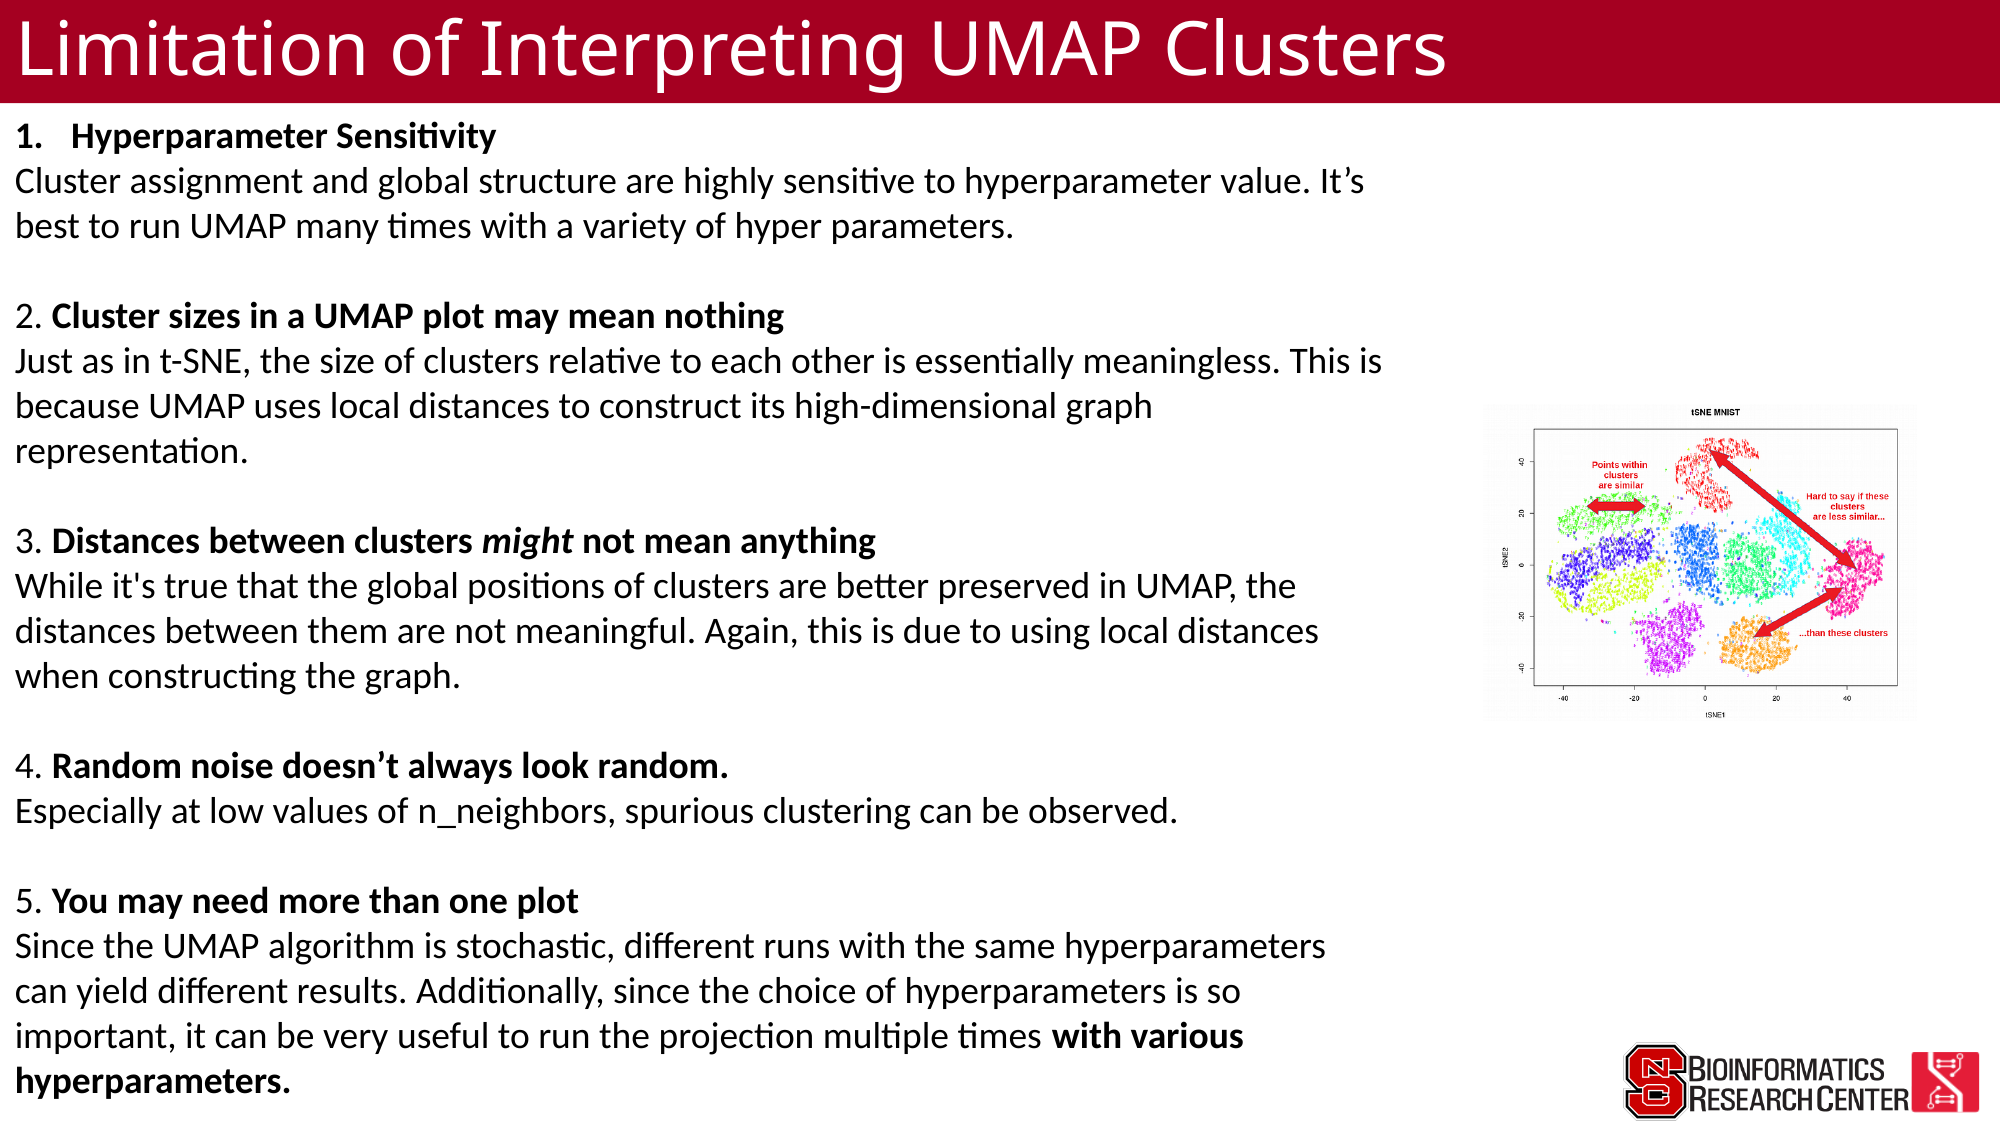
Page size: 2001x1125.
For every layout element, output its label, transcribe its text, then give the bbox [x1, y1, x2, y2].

picture [1482, 404, 1917, 721]
picture [1623, 1042, 1982, 1121]
title Limitation of Interpreting UMAP Clusters [0, 0, 2000, 104]
text_box Hyperparameter Sensitivity Cluster assignment and global structure are highly sensitive to hyperparameter value. It’s best to run UMAP many times with a variety of hyper parameters. 2. Cluster sizes in a UMAP plot may mean nothing Just as in t-SNE, the size of clusters relative to each other is essentially meaningless. This is because UMAP uses local distances to construct its high-dimensional graph representation. 3. Distances between clusters might not mean anything While it's true that the global positions of clusters are better preserved in UMAP, the distances between them are not meaningful. Again, this is due to using local distances when constructing the graph. 4. Random noise doesn’t always look random. Especially at low values of n_neighbors, spurious clustering can be observed. 5. You may need more than one plot Since the UMAP algorithm is stochastic, different runs with the same hyperparameters can yield different results. Additionally, since the choice of hyperparameters is so important, it can be very useful to run the projection multiple times with various hyperparameters. [0, 103, 1400, 1125]
